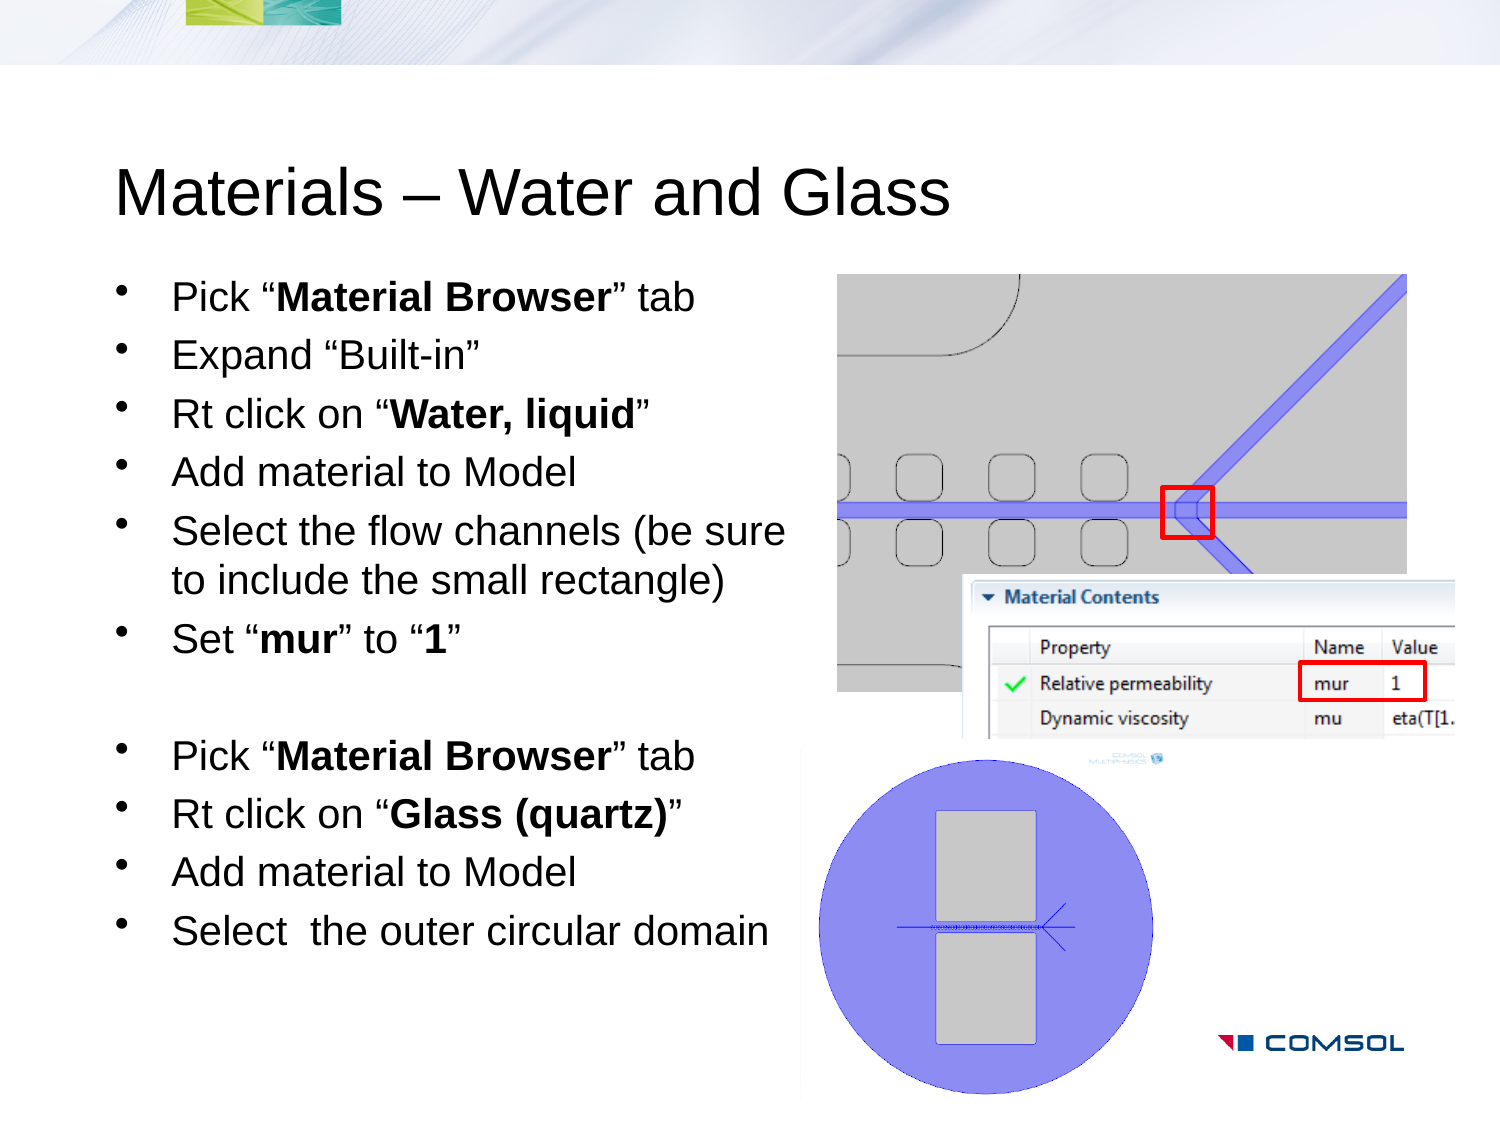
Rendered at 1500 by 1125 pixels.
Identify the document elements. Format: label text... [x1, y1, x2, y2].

picture [0, 0, 1500, 1125]
title Materials – Water and Glass [99, 102, 1425, 275]
list Pick “Material Browser” tab Expand “Built-in” Rt click on “Water, liquid” Add material to Model Select the flow channels (be sure to include the small rectangle) Set “mur” to “1” Pick “Material Browser” tab Rt click on “Glass (quartz)” Add material to Model Select the outer circular domain [99, 262, 825, 1025]
